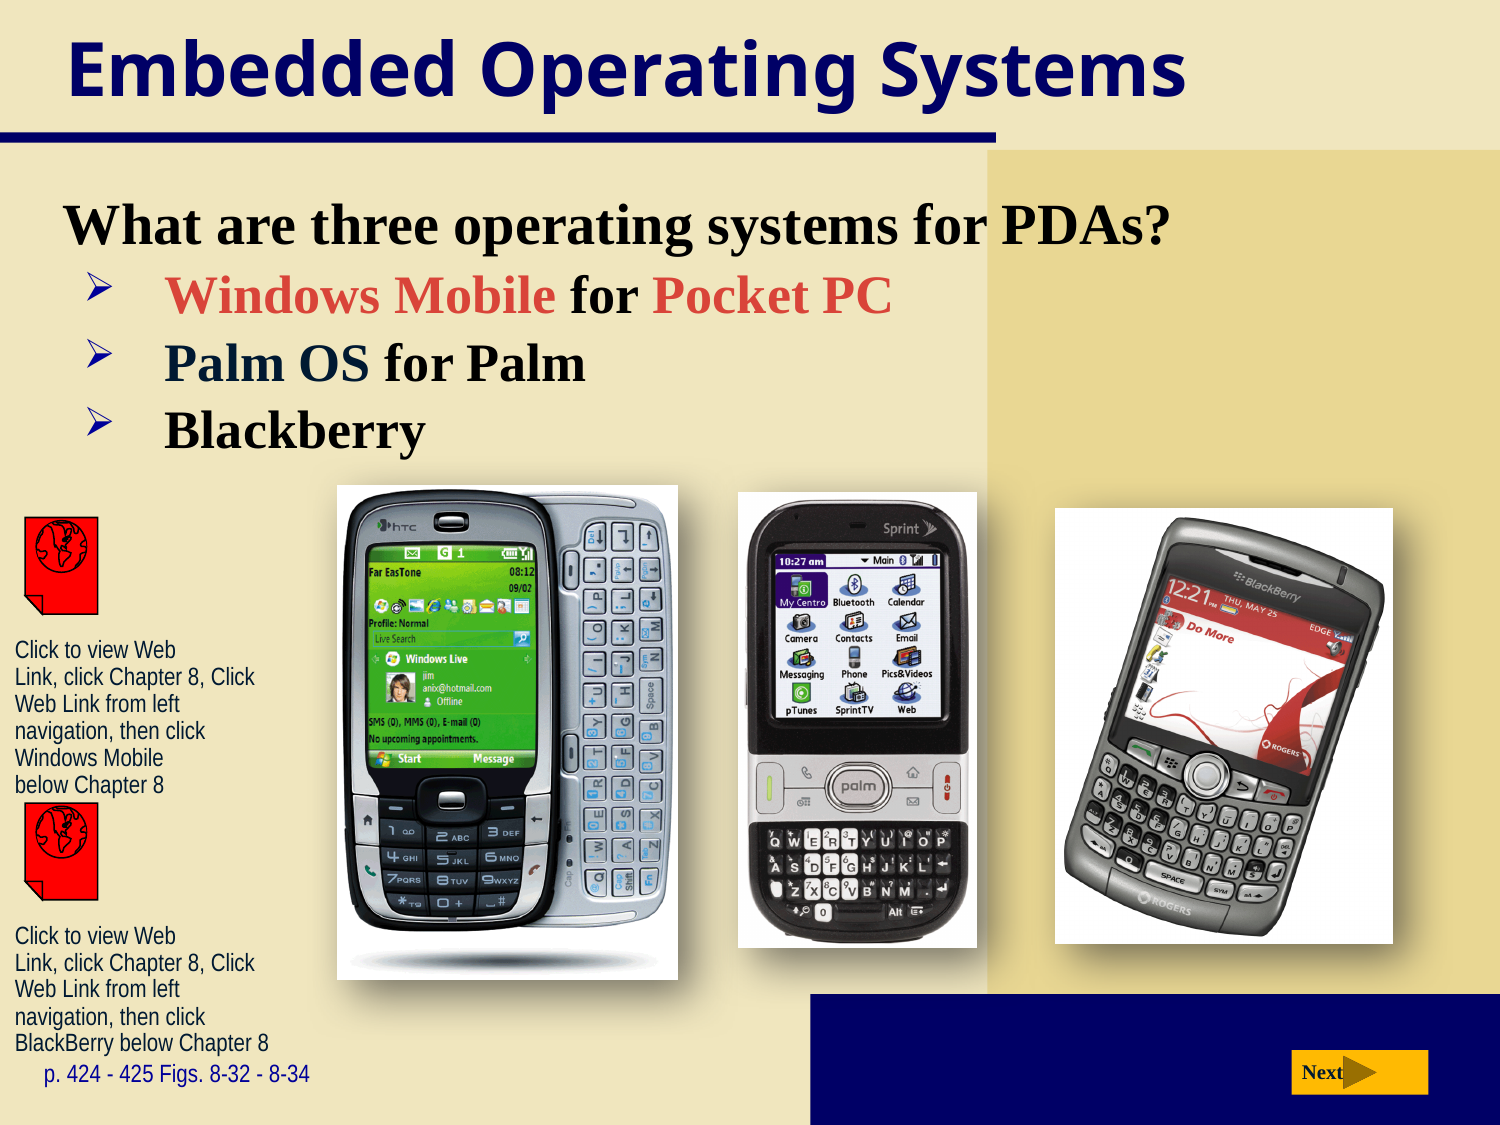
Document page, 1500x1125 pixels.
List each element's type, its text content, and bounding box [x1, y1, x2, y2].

text_box Windows Mobile for Pocket PC Palm OS for Palm Blackberry [49, 251, 1459, 422]
title Embedded Operating Systems [49, 0, 1459, 133]
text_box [337, 485, 1393, 980]
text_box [1286, 1049, 1429, 1095]
text_box p. 424 - 425 Figs. 8-32 - 8-34 [29, 1050, 384, 1095]
list What are three operating systems for PDAs? [47, 178, 1457, 283]
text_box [0, 802, 326, 1016]
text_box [0, 516, 326, 730]
